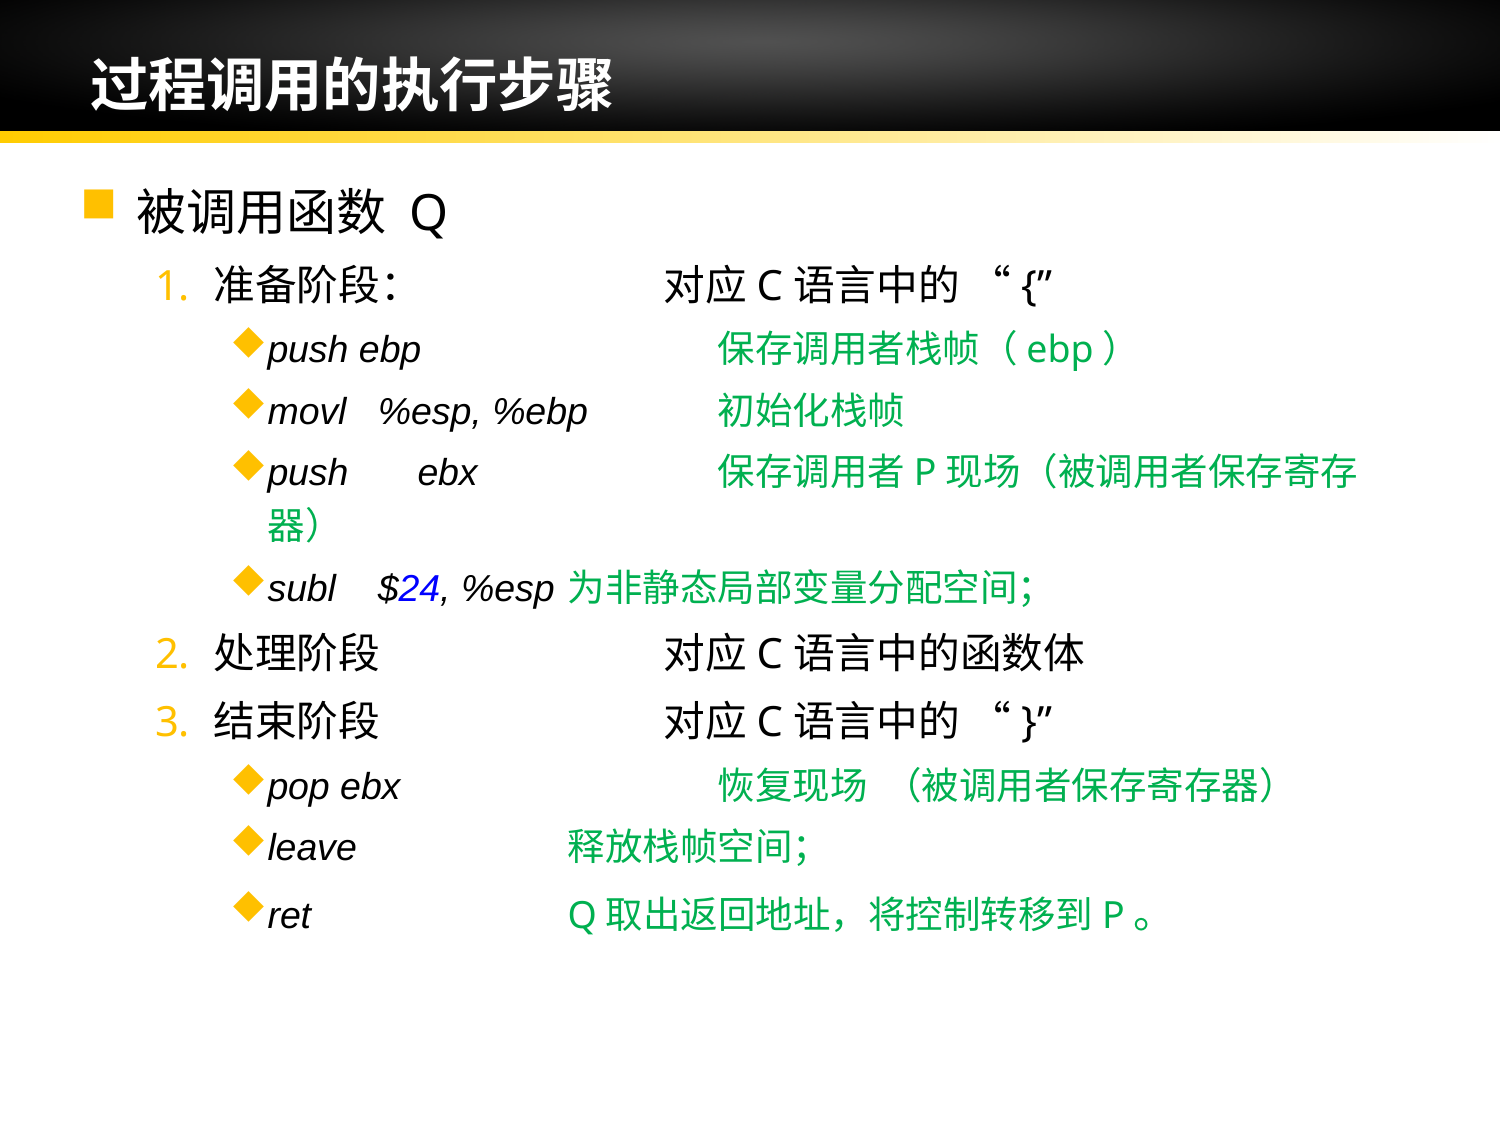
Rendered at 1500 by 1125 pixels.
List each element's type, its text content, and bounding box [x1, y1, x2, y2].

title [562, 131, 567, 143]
title 过程调用的执行步骤 [75, 35, 1425, 143]
list 被调用函数 Q 准备阶段： 对应C语言中的 “{” push ebp 保存调用者栈帧（ebp） movl %esp, %ebp 初始化栈帧 push ebx 保存调用者P现场（被调用者保存寄存器） subl $24, %esp 为非静态局部变量分配空间； 处理阶段 对应C语言中的函数体 结束阶段 对应C语言中的 “}” pop ebx 恢复现场 （被调用者保存寄存器） leave 释放栈帧空间； ret Q取出返回地址，将控制转移到P。 [64, 160, 1414, 1059]
picture [0, 0, 1500, 131]
table_cell Reg [738, 131, 744, 143]
